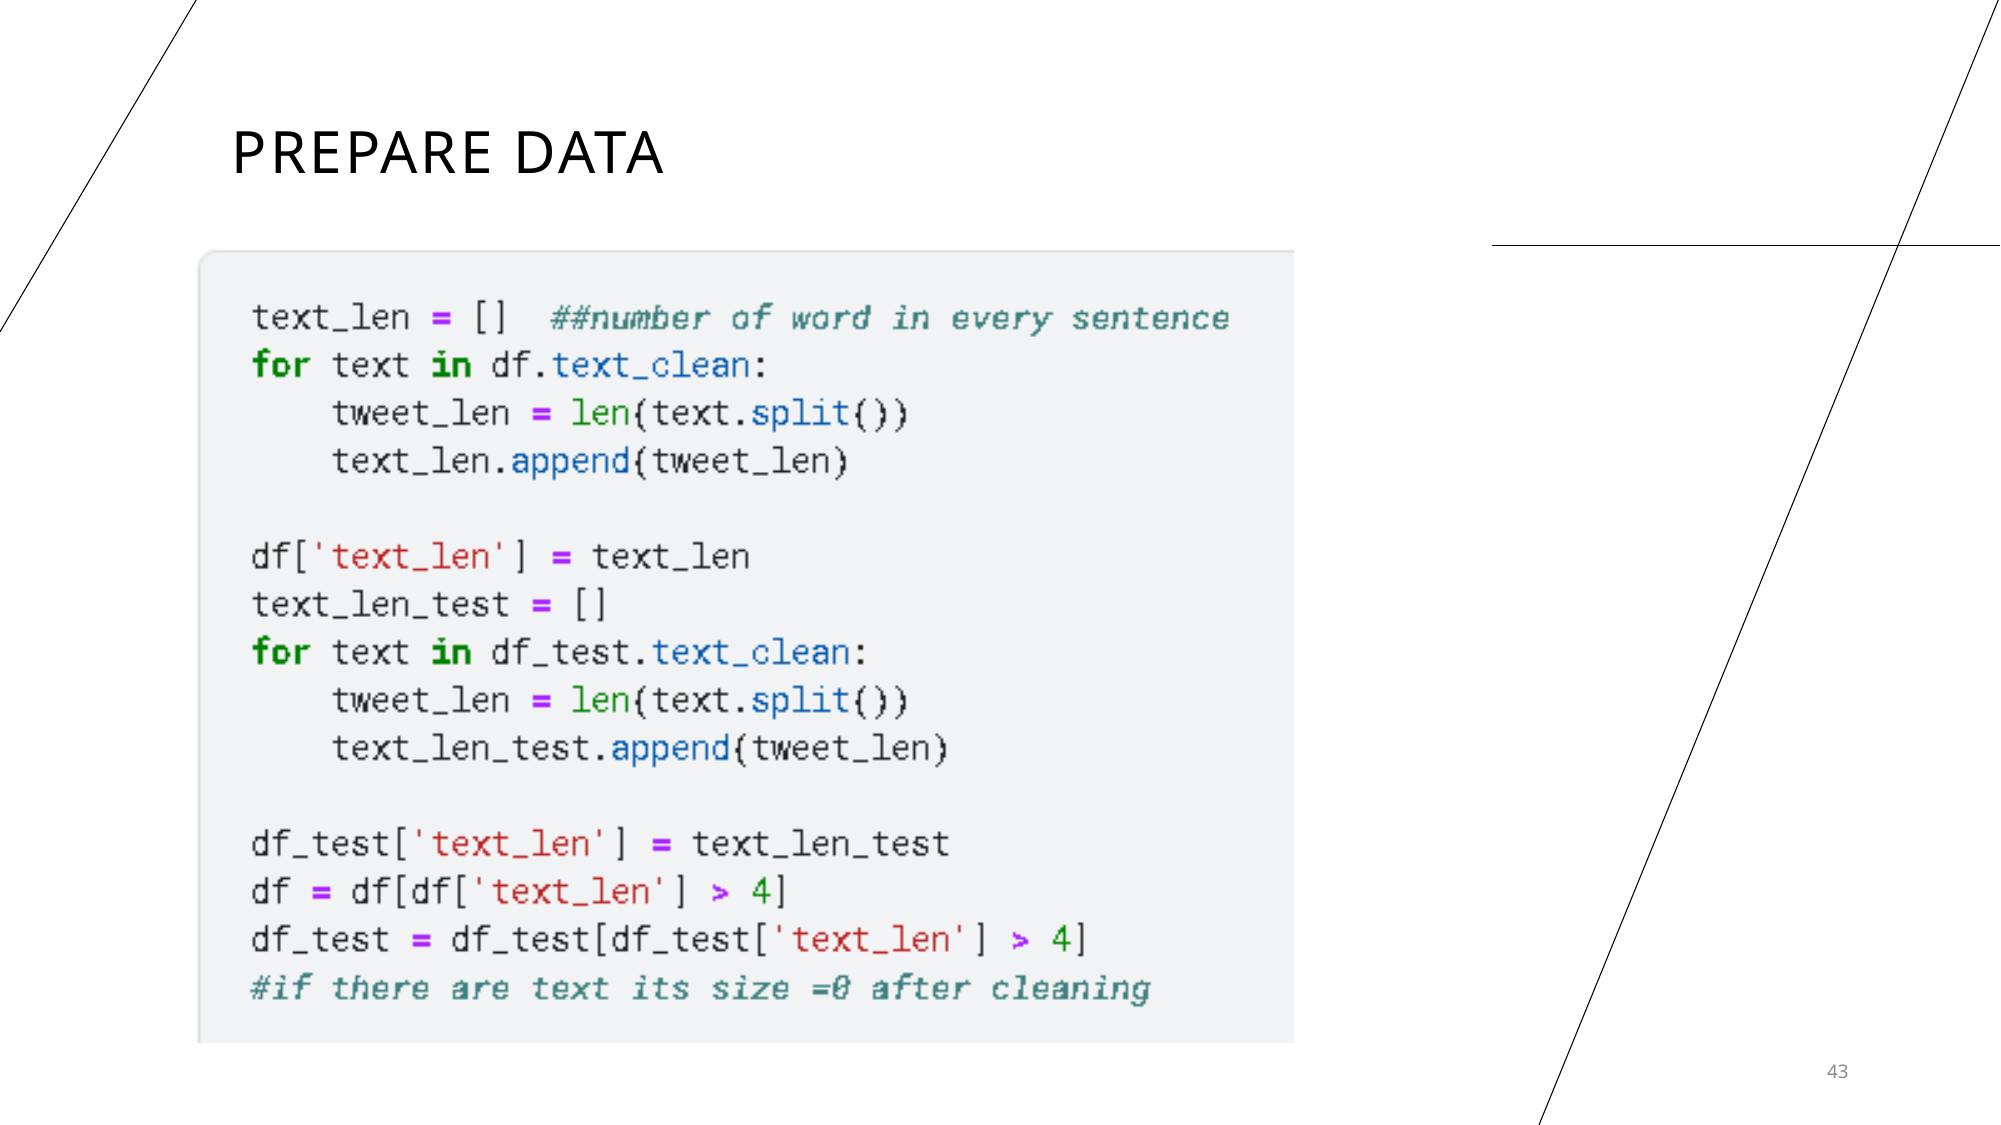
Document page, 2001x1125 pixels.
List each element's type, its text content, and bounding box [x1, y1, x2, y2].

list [191, 246, 1294, 1043]
slide_number 43 [1701, 1042, 1864, 1103]
title Prepare DATA [216, 43, 1413, 194]
